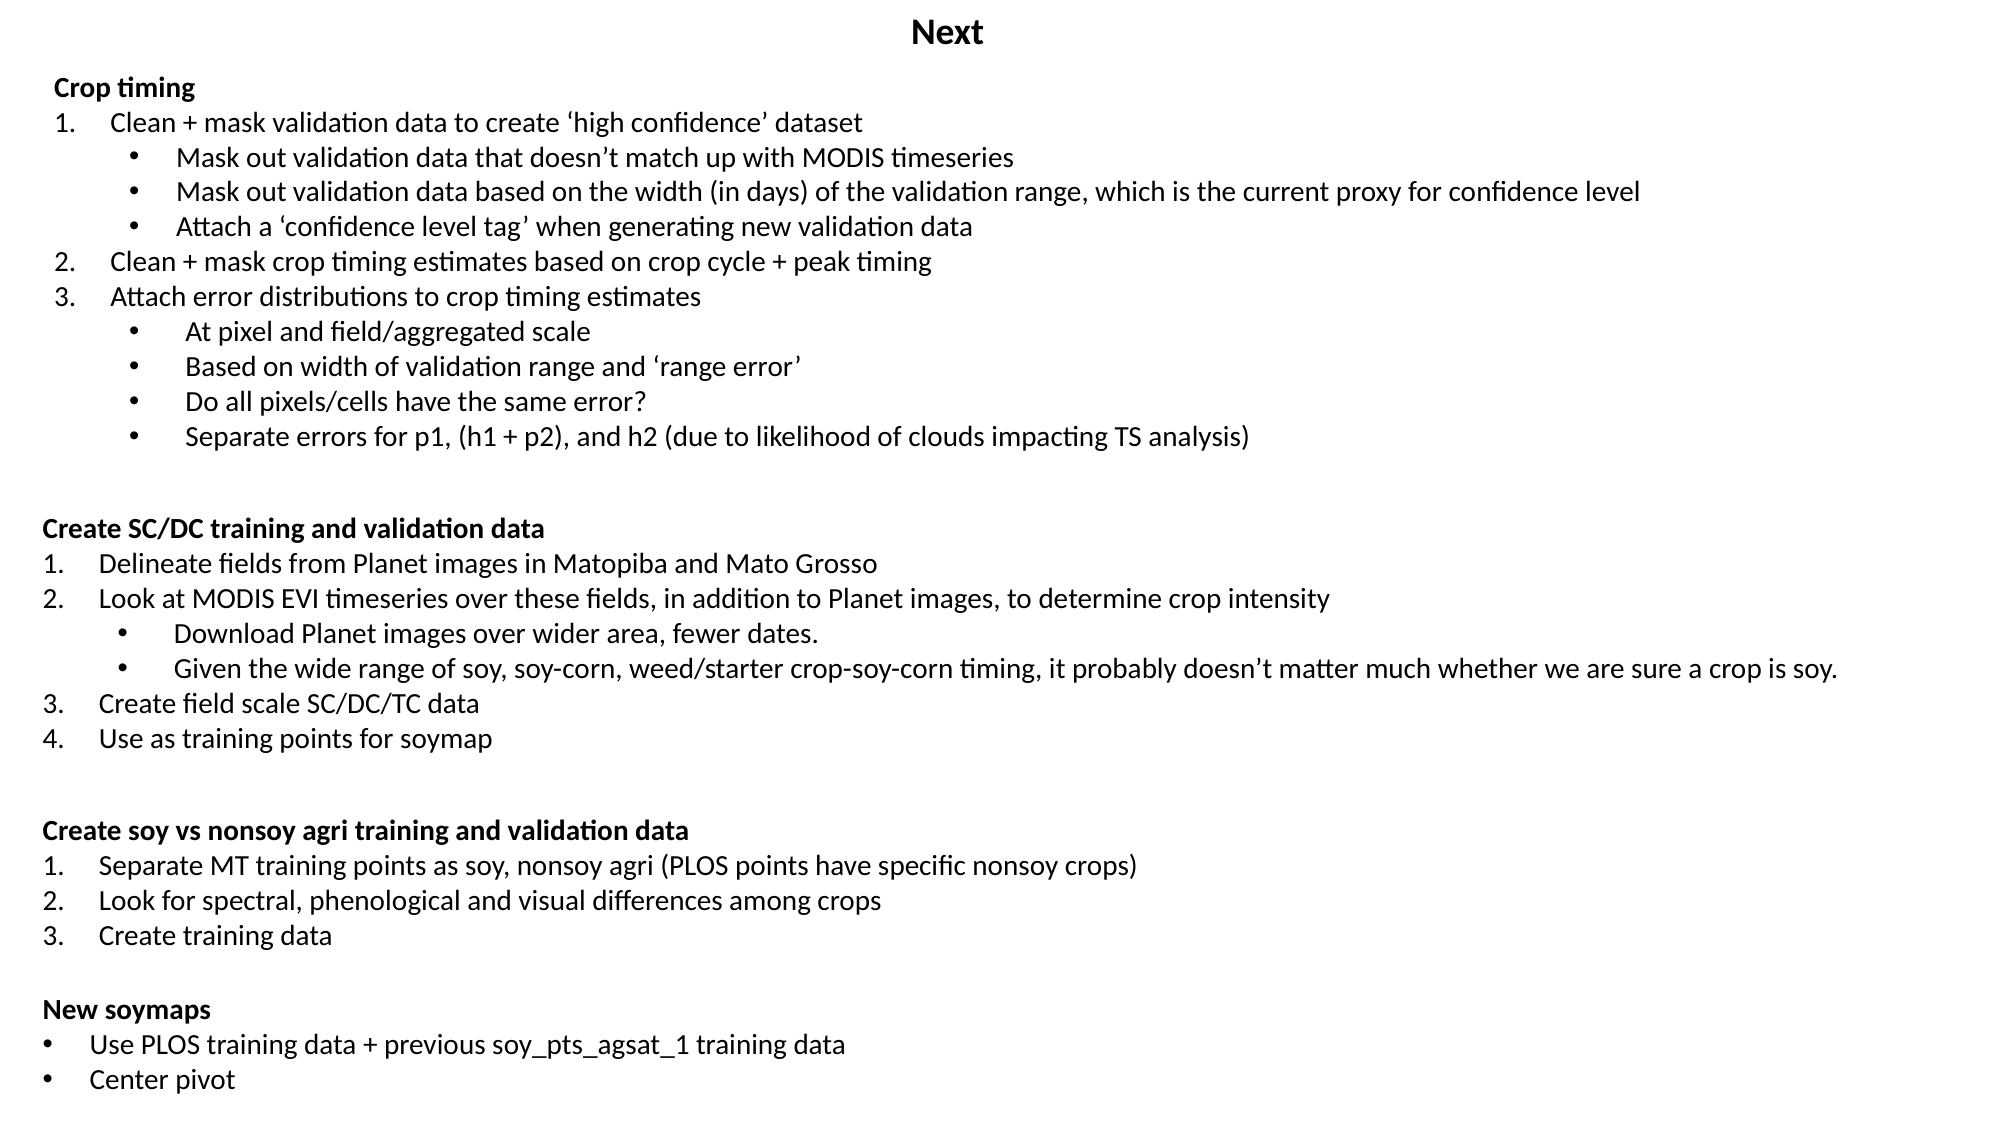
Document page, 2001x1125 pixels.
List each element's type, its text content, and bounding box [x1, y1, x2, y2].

text_box Crop timing Clean + mask validation data to create ‘high confidence’ dataset Mask out validation data that doesn’t match up with MODIS timeseries Mask out validation data based on the width (in days) of the validation range, which is the current proxy for confidence level Attach a ‘confidence level tag’ when generating new validation data Clean + mask crop timing estimates based on crop cycle + peak timing Attach error distributions to crop timing estimates At pixel and field/aggregated scale Based on width of validation range and ‘range error’ Do all pixels/cells have the same error? Separate errors for p1, (h1 + p2), and h2 (due to likelihood of clouds impacting TS analysis) [39, 60, 1984, 460]
text_box New soymaps Use PLOS training data + previous soy_pts_agsat_1 training data Center pivot [27, 983, 1422, 1103]
text_box Create SC/DC training and validation data Delineate fields from Planet images in Matopiba and Mato Grosso Look at MODIS EVI timeseries over these fields, in addition to Planet images, to determine crop intensity Download Planet images over wider area, fewer dates. Given the wide range of soy, soy-corn, weed/starter crop-soy-corn timing, it probably doesn’t matter much whether we are sure a crop is soy. Create field scale SC/DC/TC data Use as training points for soymap [27, 502, 1972, 762]
text_box Create soy vs nonsoy agri training and validation data Separate MT training points as soy, nonsoy agri (PLOS points have specific nonsoy crops) Look for spectral, phenological and visual differences among crops Create training data [27, 804, 1972, 959]
text_box Next [896, 0, 1000, 60]
